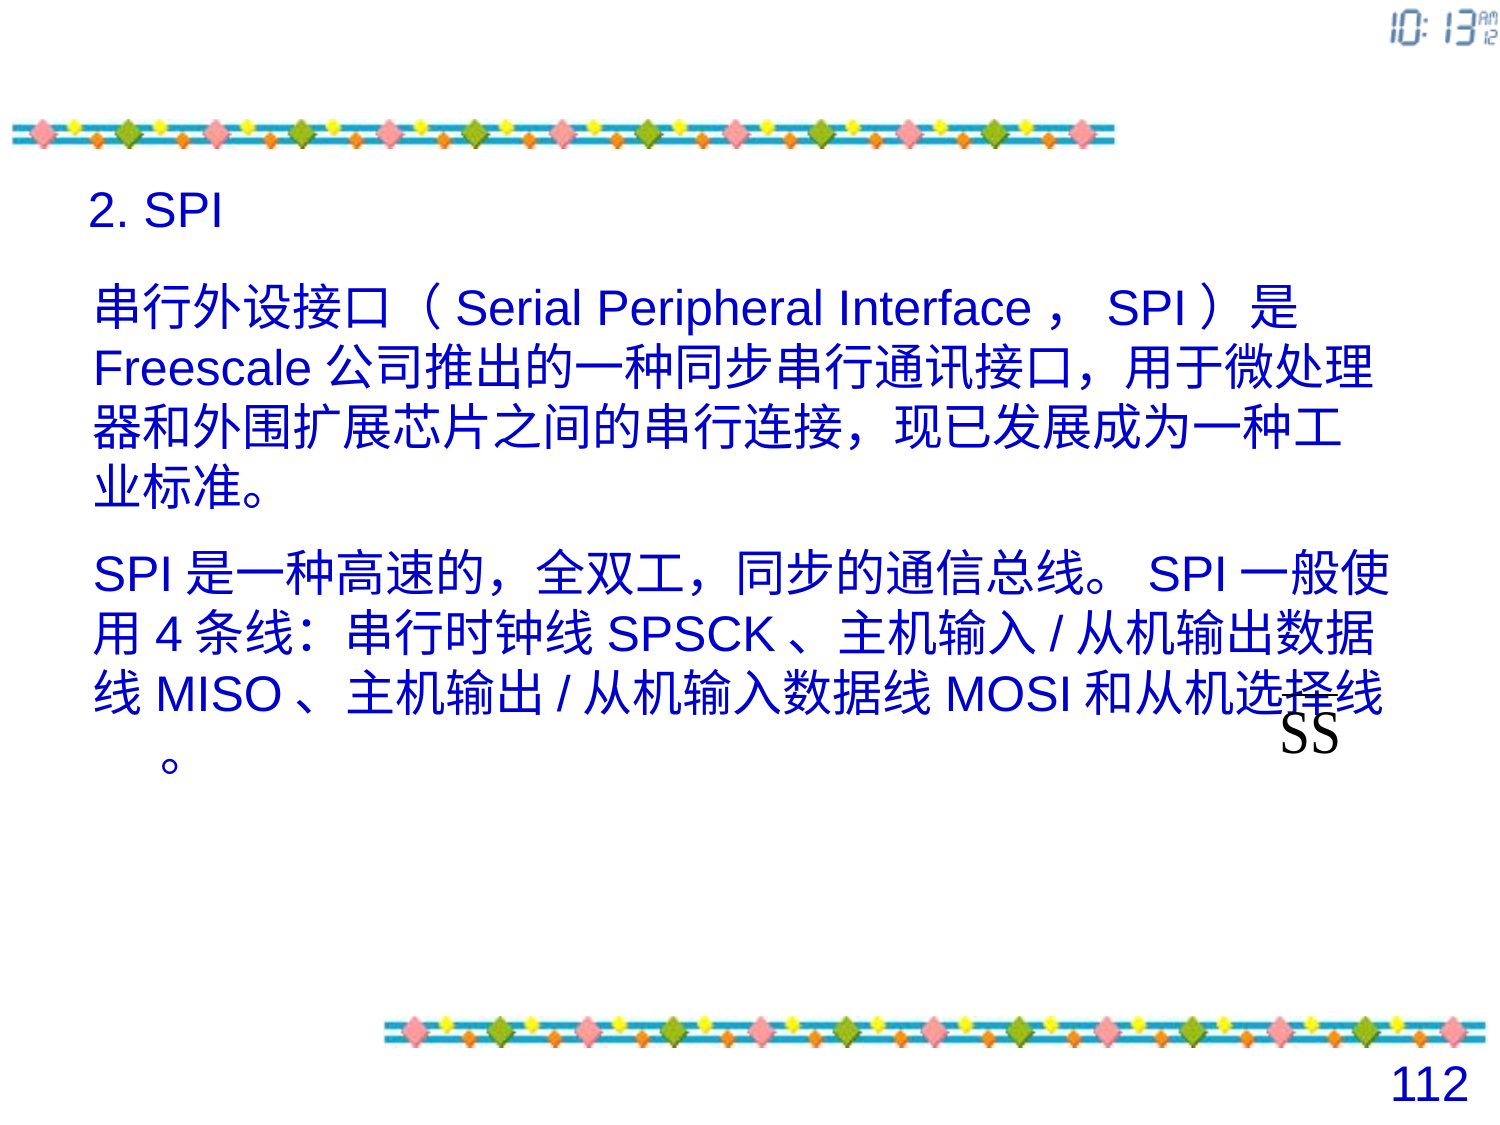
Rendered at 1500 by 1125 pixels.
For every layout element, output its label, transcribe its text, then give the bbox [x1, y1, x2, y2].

picture [383, 1016, 1488, 1048]
picture [11, 119, 1117, 149]
text_box 串行外设接口（Serial Peripheral Interface，SPI）是Freescale公司推出的一种同步串行通讯接口，用于微处理器和外围扩展芯片之间的串行连接，现已发展成为一种工业标准。 [78, 268, 1393, 523]
picture [1371, 0, 1500, 56]
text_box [77, 562, 1407, 770]
text_box 2. SPI [73, 169, 241, 245]
